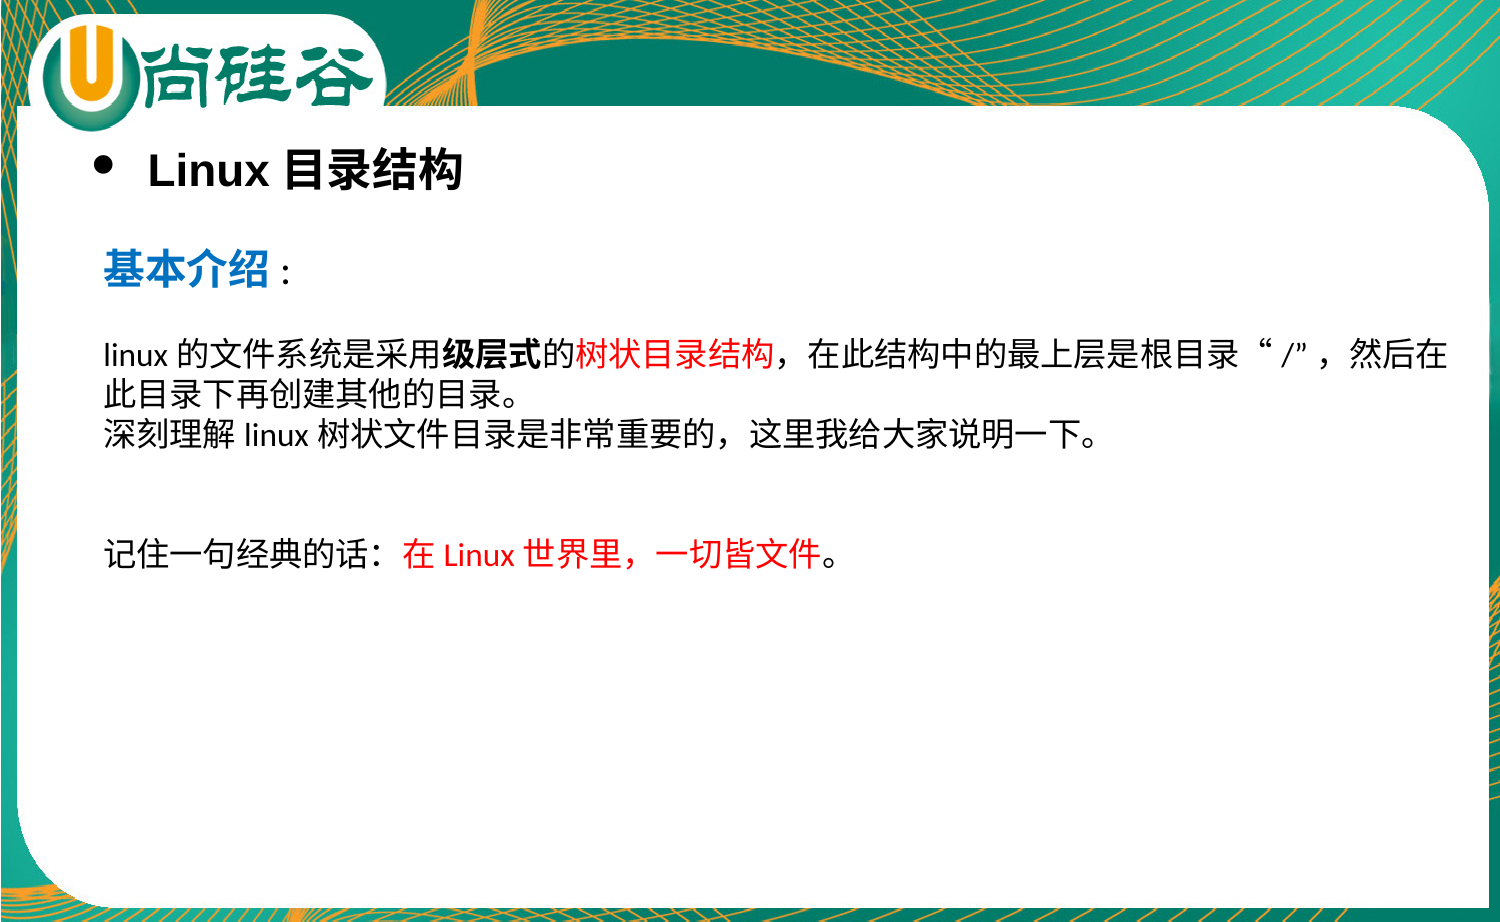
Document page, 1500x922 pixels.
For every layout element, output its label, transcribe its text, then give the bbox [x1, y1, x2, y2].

text_box 基本介绍: linux的文件系统是采用级层式的树状目录结构，在此结构中的最上层是根目录“/”，然后在此目录下再创建其他的目录。 深刻理解linux树状文件目录是非常重要的，这里我给大家说明一下。 记住一句经典的话：在Linux世界里，一切皆文件。 [88, 241, 1483, 581]
picture [0, 0, 1500, 922]
text_box Linux目录结构 [76, 139, 1270, 204]
